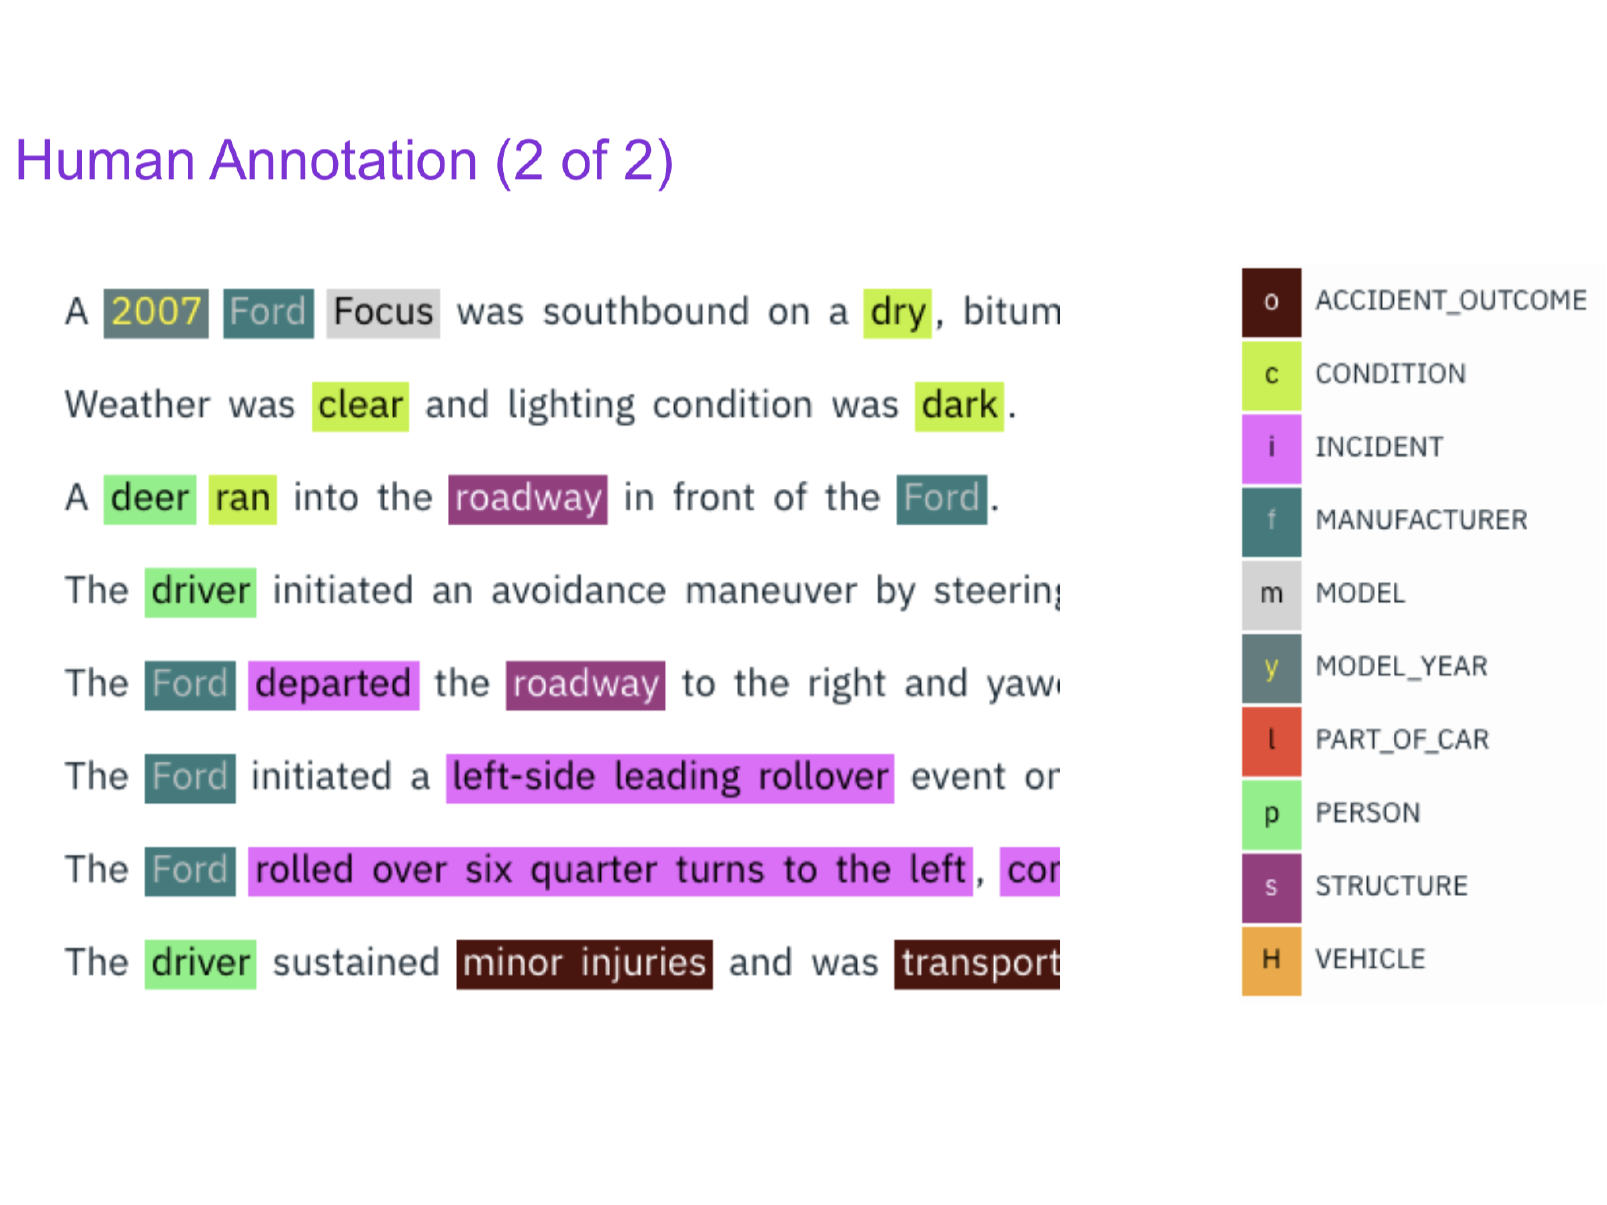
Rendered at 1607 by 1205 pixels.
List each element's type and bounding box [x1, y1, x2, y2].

picture [0, 112, 1607, 1020]
